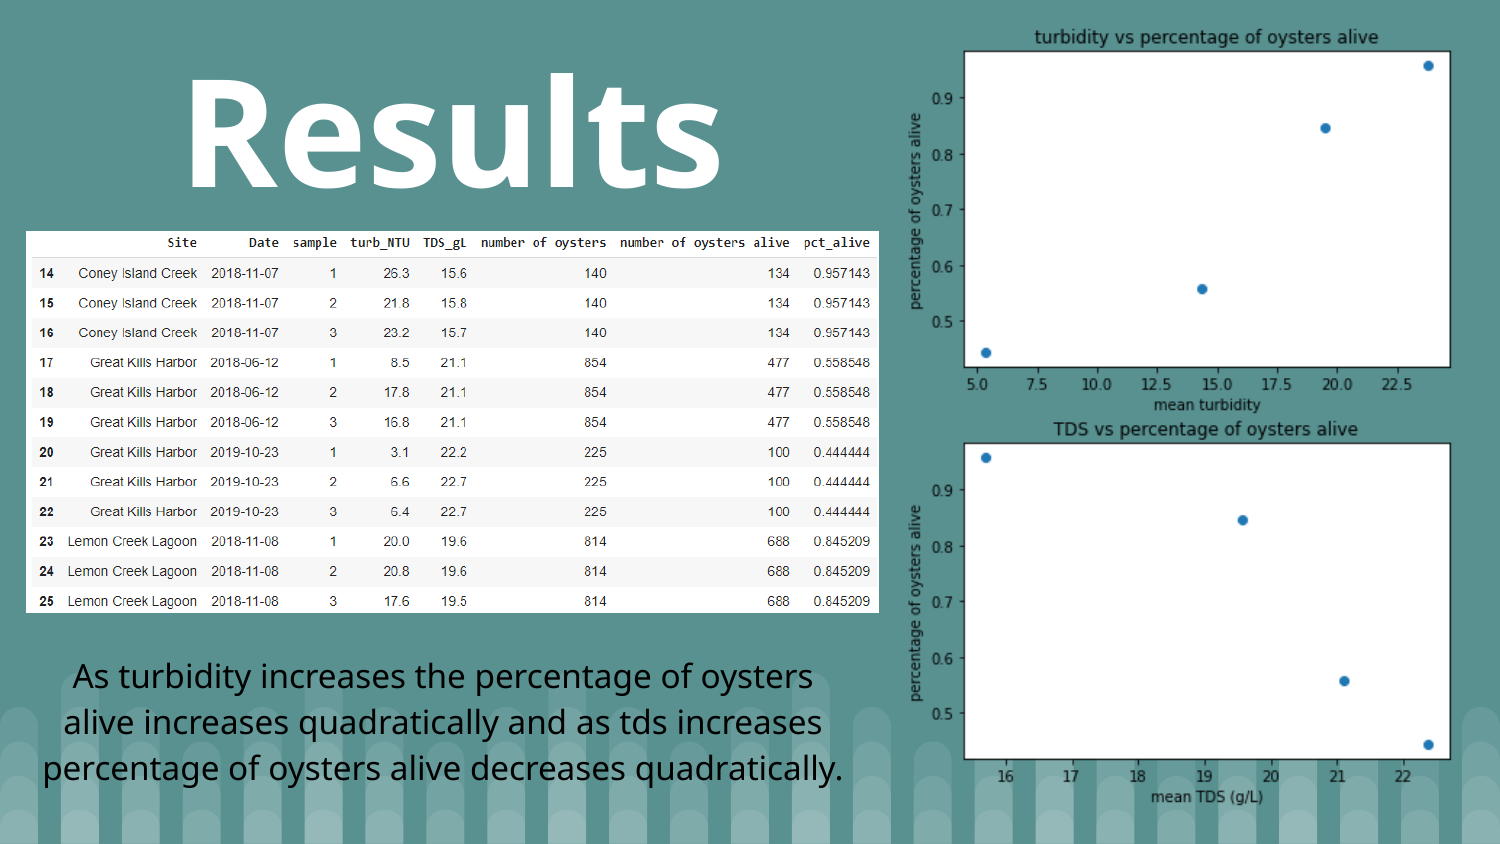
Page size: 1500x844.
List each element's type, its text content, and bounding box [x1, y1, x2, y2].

picture [900, 19, 1460, 814]
picture [26, 231, 879, 613]
title Results [42, 32, 863, 223]
list As turbidity increases the percentage of oysters alive increases quadratically and as tds increases percentage of oysters alive decreases quadratically. [26, 633, 861, 833]
